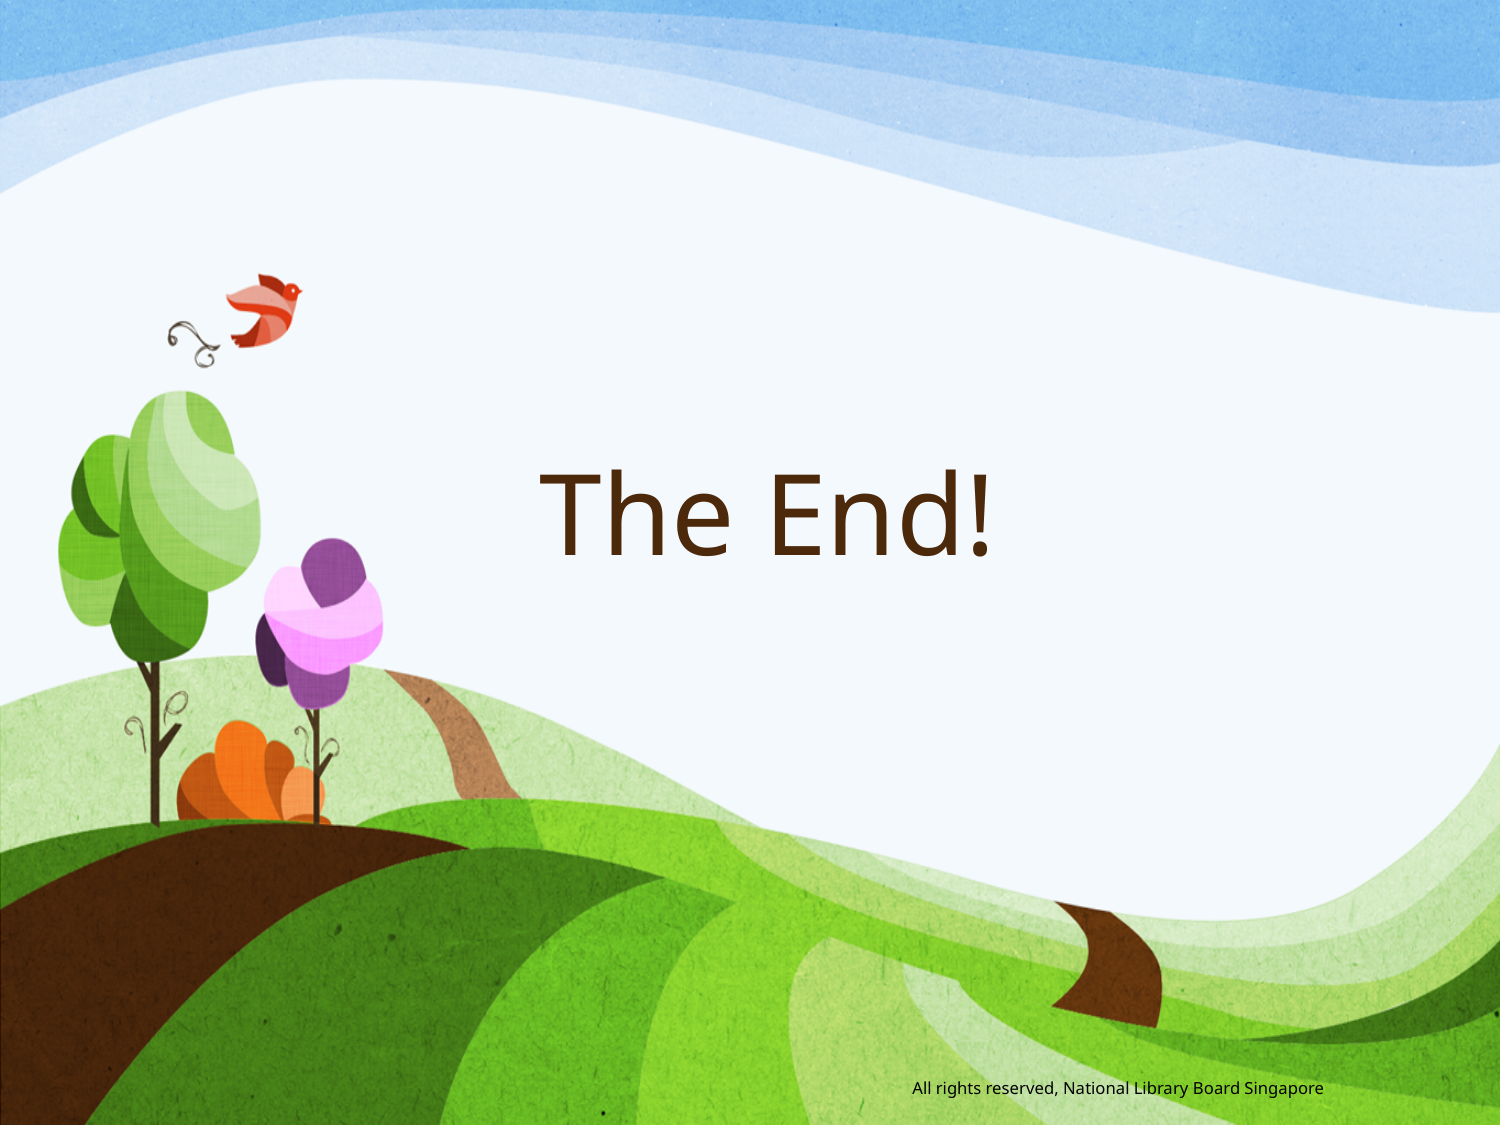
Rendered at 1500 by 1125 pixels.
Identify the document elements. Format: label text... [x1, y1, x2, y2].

title The End! [524, 287, 1369, 588]
picture [0, 0, 1500, 1125]
text_box All rights reserved, National Library Board Singapore [897, 1070, 1500, 1106]
